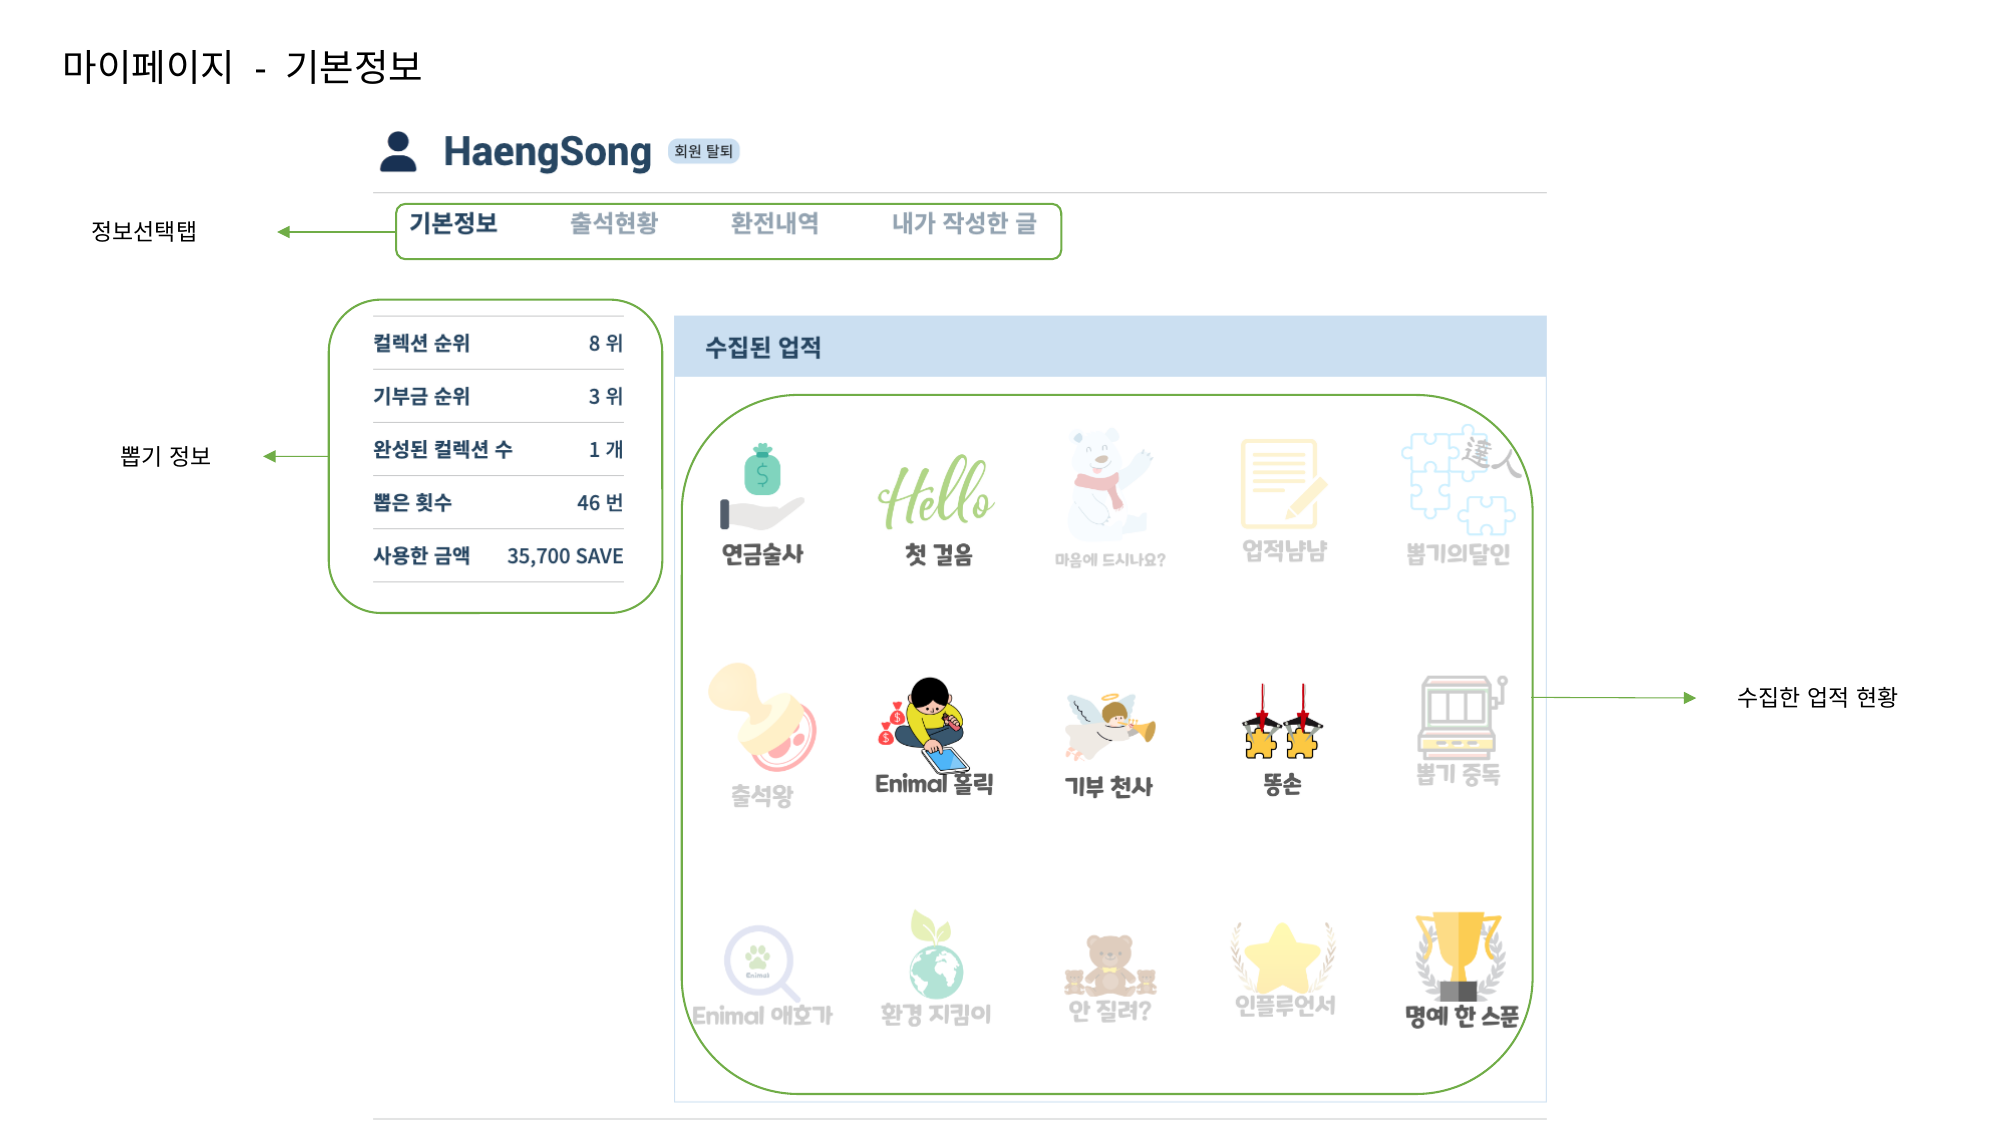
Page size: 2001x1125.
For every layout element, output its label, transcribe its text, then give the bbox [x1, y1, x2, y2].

text_box 수집한 업적 현황 [1722, 675, 2000, 719]
text_box 뽑기 정보 [105, 434, 328, 478]
text_box 마이페이지 - 기본정보 [47, 36, 439, 97]
text_box 정보선택탭 [76, 209, 328, 253]
picture [328, 114, 1604, 1125]
